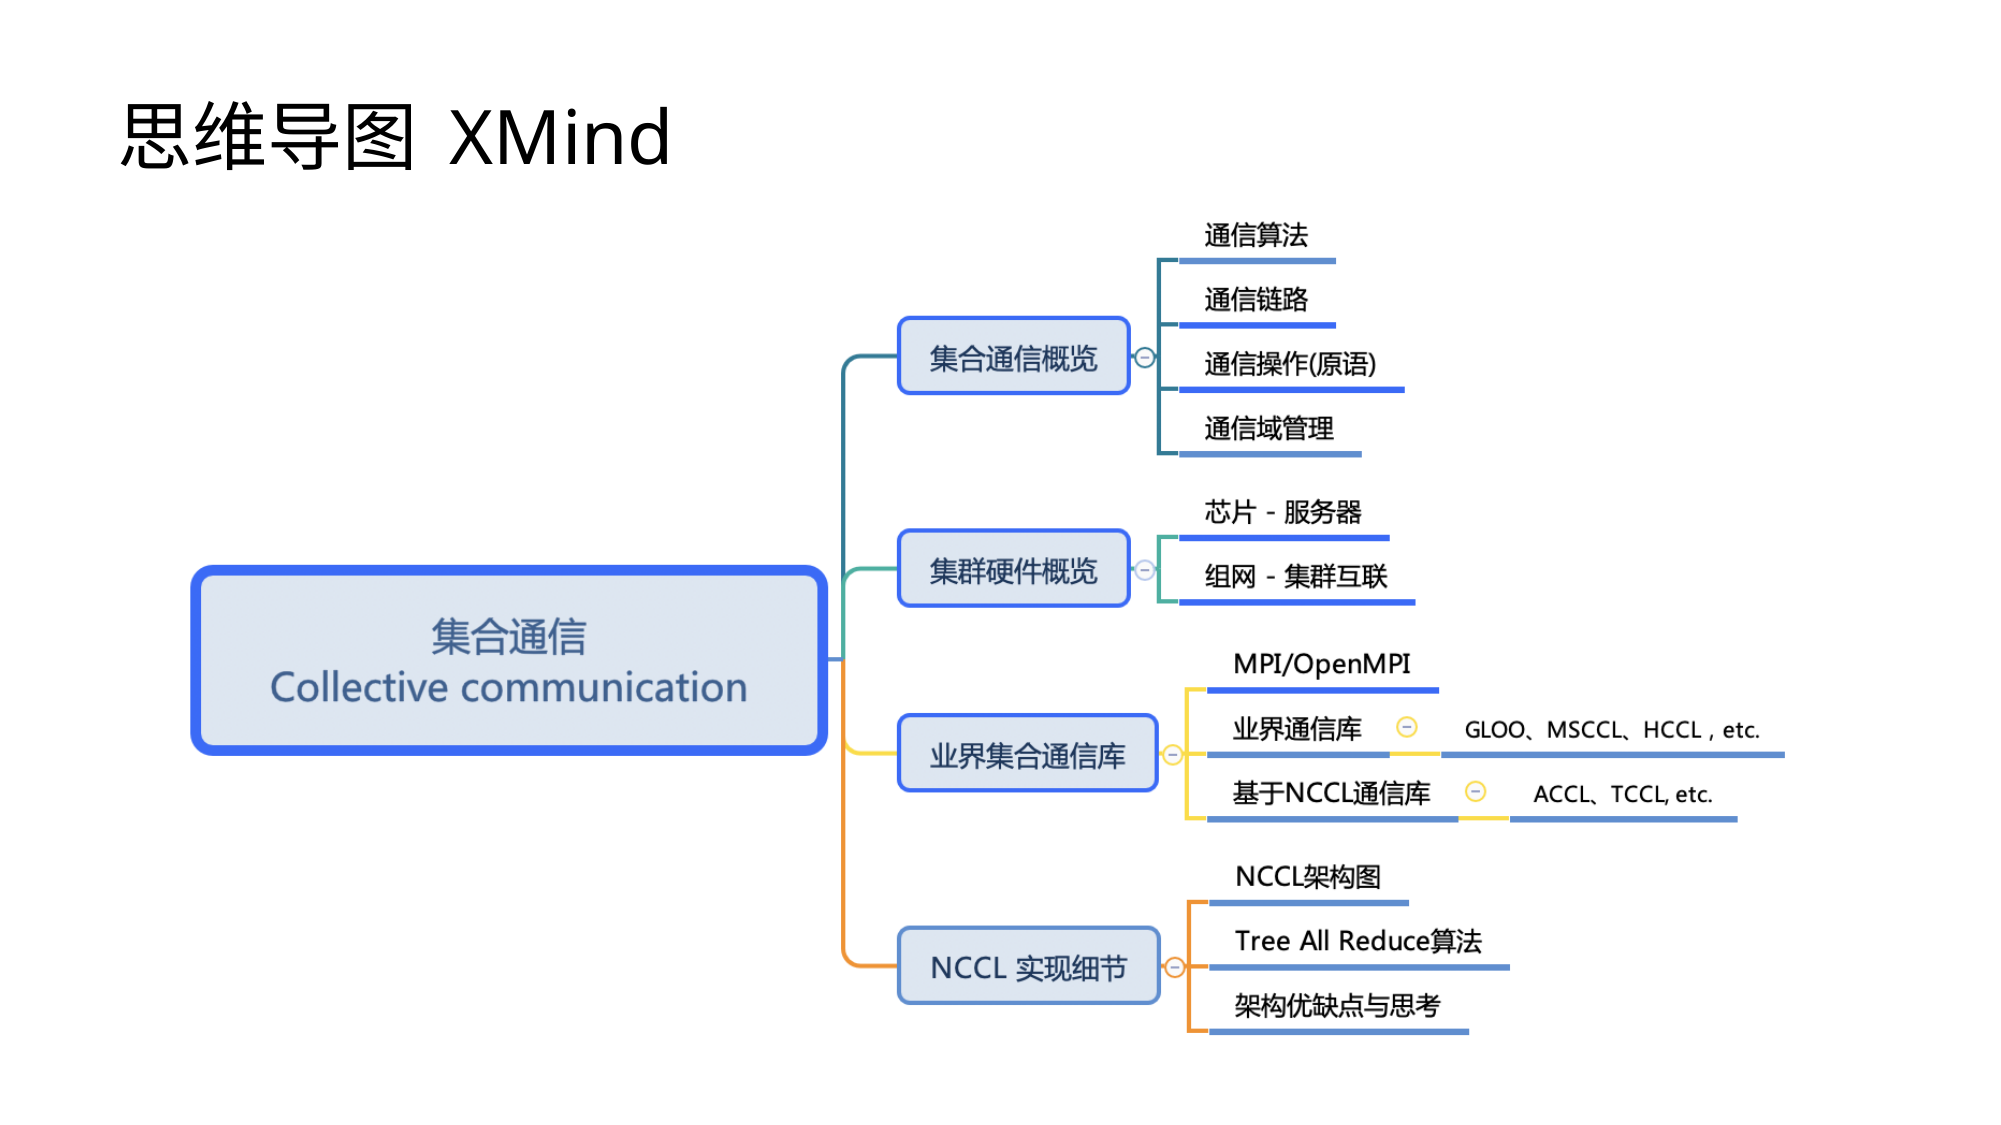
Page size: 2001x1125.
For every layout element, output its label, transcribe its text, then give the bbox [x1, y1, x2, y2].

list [156, 217, 1844, 1048]
title 思维导图 XMind [102, 91, 1901, 189]
